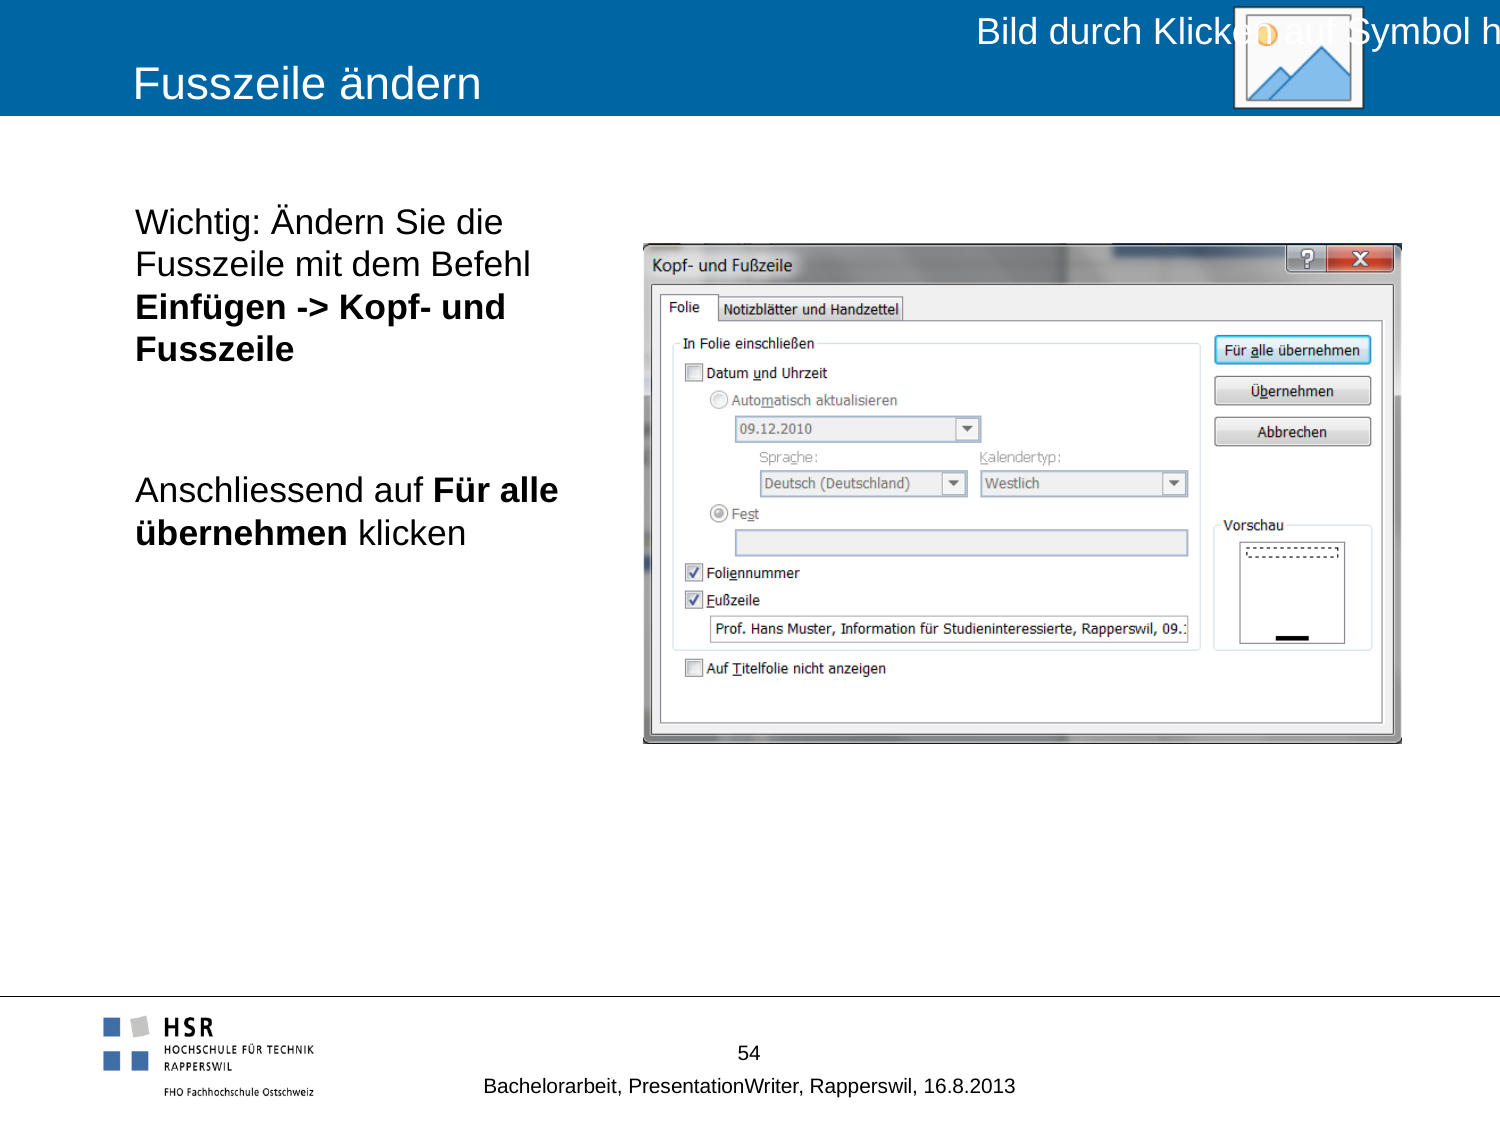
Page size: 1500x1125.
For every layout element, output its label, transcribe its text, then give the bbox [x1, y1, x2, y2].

slide_number 54 [413, 1042, 1085, 1062]
picture [643, 243, 1402, 744]
title Fusszeile ändern [0, 0, 1095, 116]
text_box Wichtig: Ändern Sie die Fusszeile mit dem Befehl Einfügen -> Kopf- und Fusszeile Anschliessend auf Für alle übernehmen klicken [76, 191, 609, 983]
footer Bachelorarbeit, PresentationWriter, Rapperswil, 16.8.2013 [412, 1064, 1087, 1106]
picture [1097, 0, 1500, 117]
picture [60, 1001, 327, 1111]
